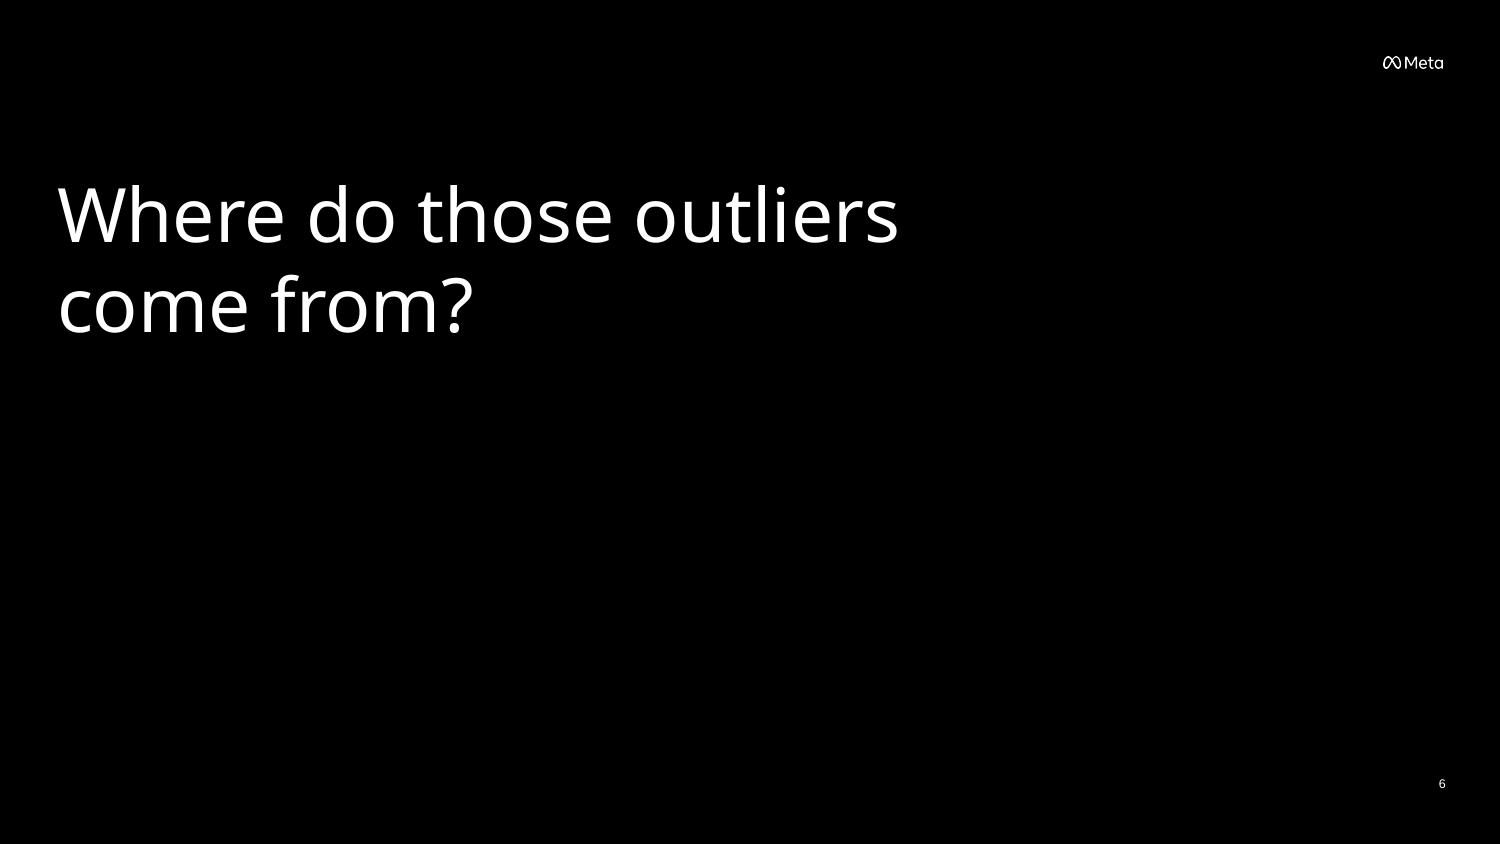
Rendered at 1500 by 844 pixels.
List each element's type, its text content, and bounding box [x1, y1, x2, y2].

picture [1383, 56, 1443, 69]
title Where do those outliers come from? [57, 167, 1097, 492]
